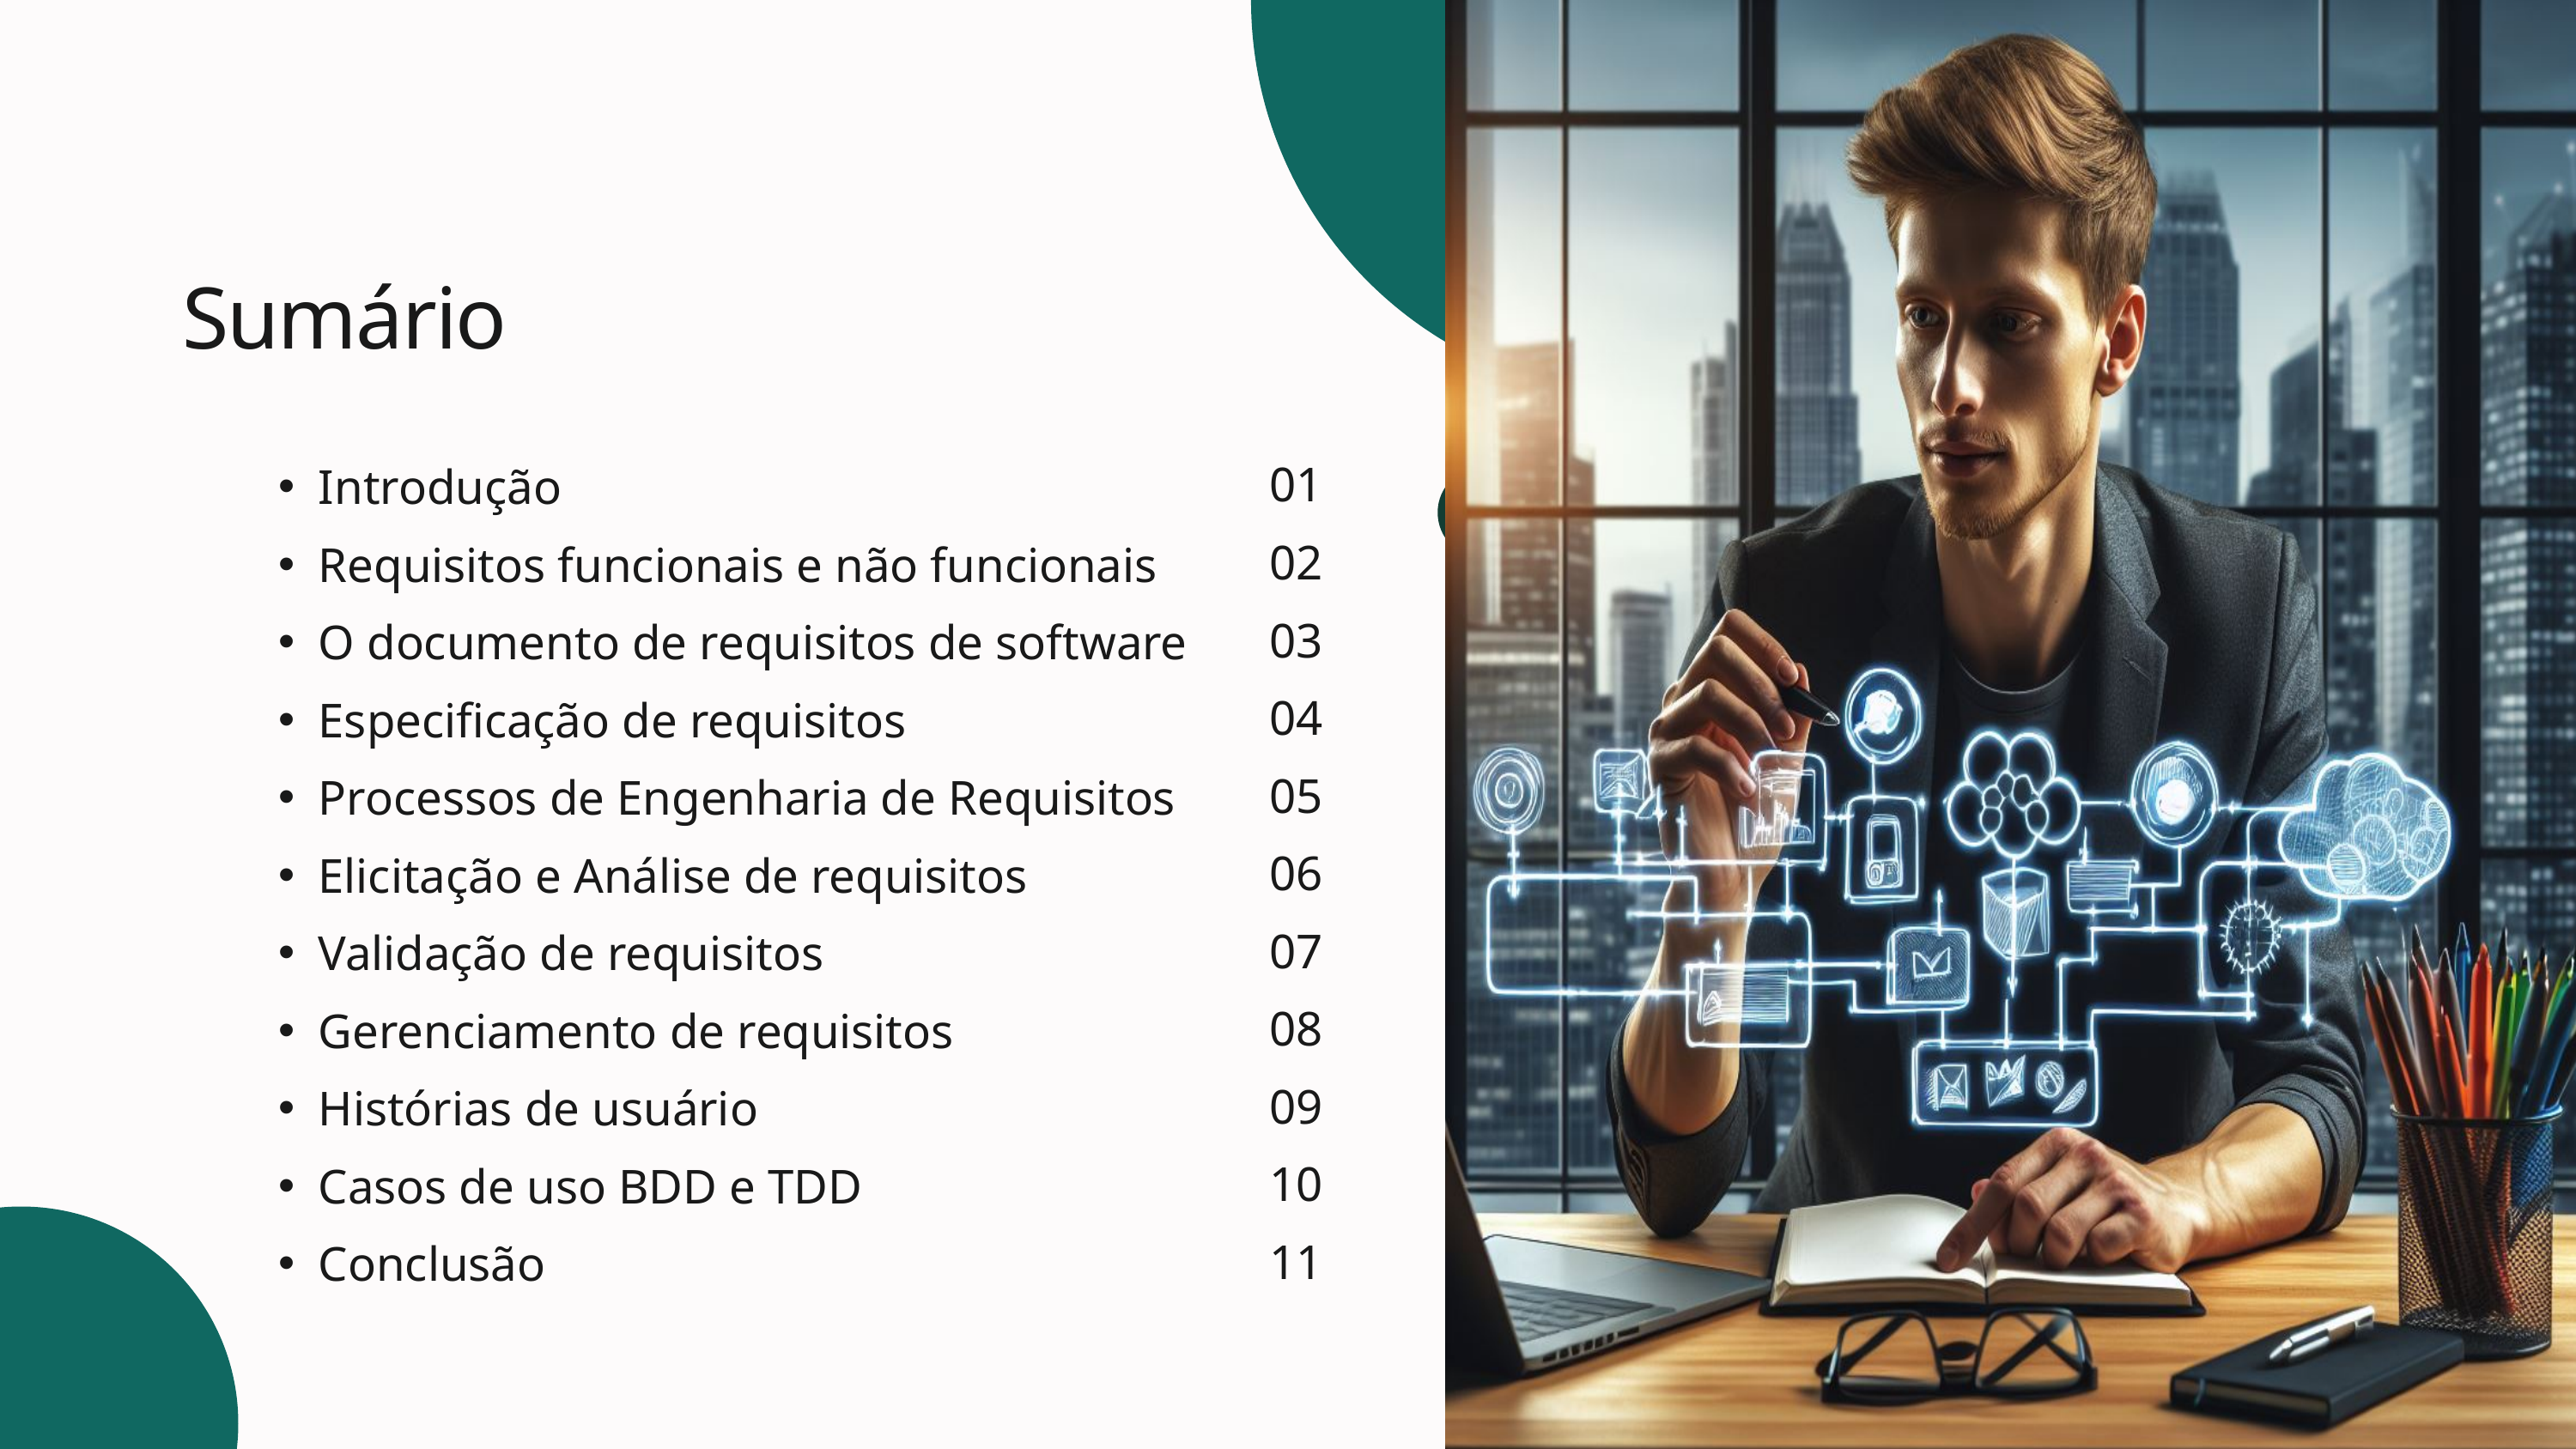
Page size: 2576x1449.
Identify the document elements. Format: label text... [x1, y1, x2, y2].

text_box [0, 1206, 239, 1449]
text_box 01 02 03 04 05 06 07 08 09 10 11 [1223, 433, 1323, 1289]
text_box Sumário [182, 246, 694, 367]
picture [1444, 0, 2576, 1449]
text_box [1250, 0, 1442, 398]
text_box Introdução Requisitos funcionais e não funcionais O documento de requisitos de software Especificação de requisitos Processos de Engenharia de Requisitos Elicitação e Análise de requisitos Validação de requisitos Gerenciamento de requisitos Histórias de usuário Casos de uso BDD e TDD Conclusão [239, 435, 1242, 1291]
